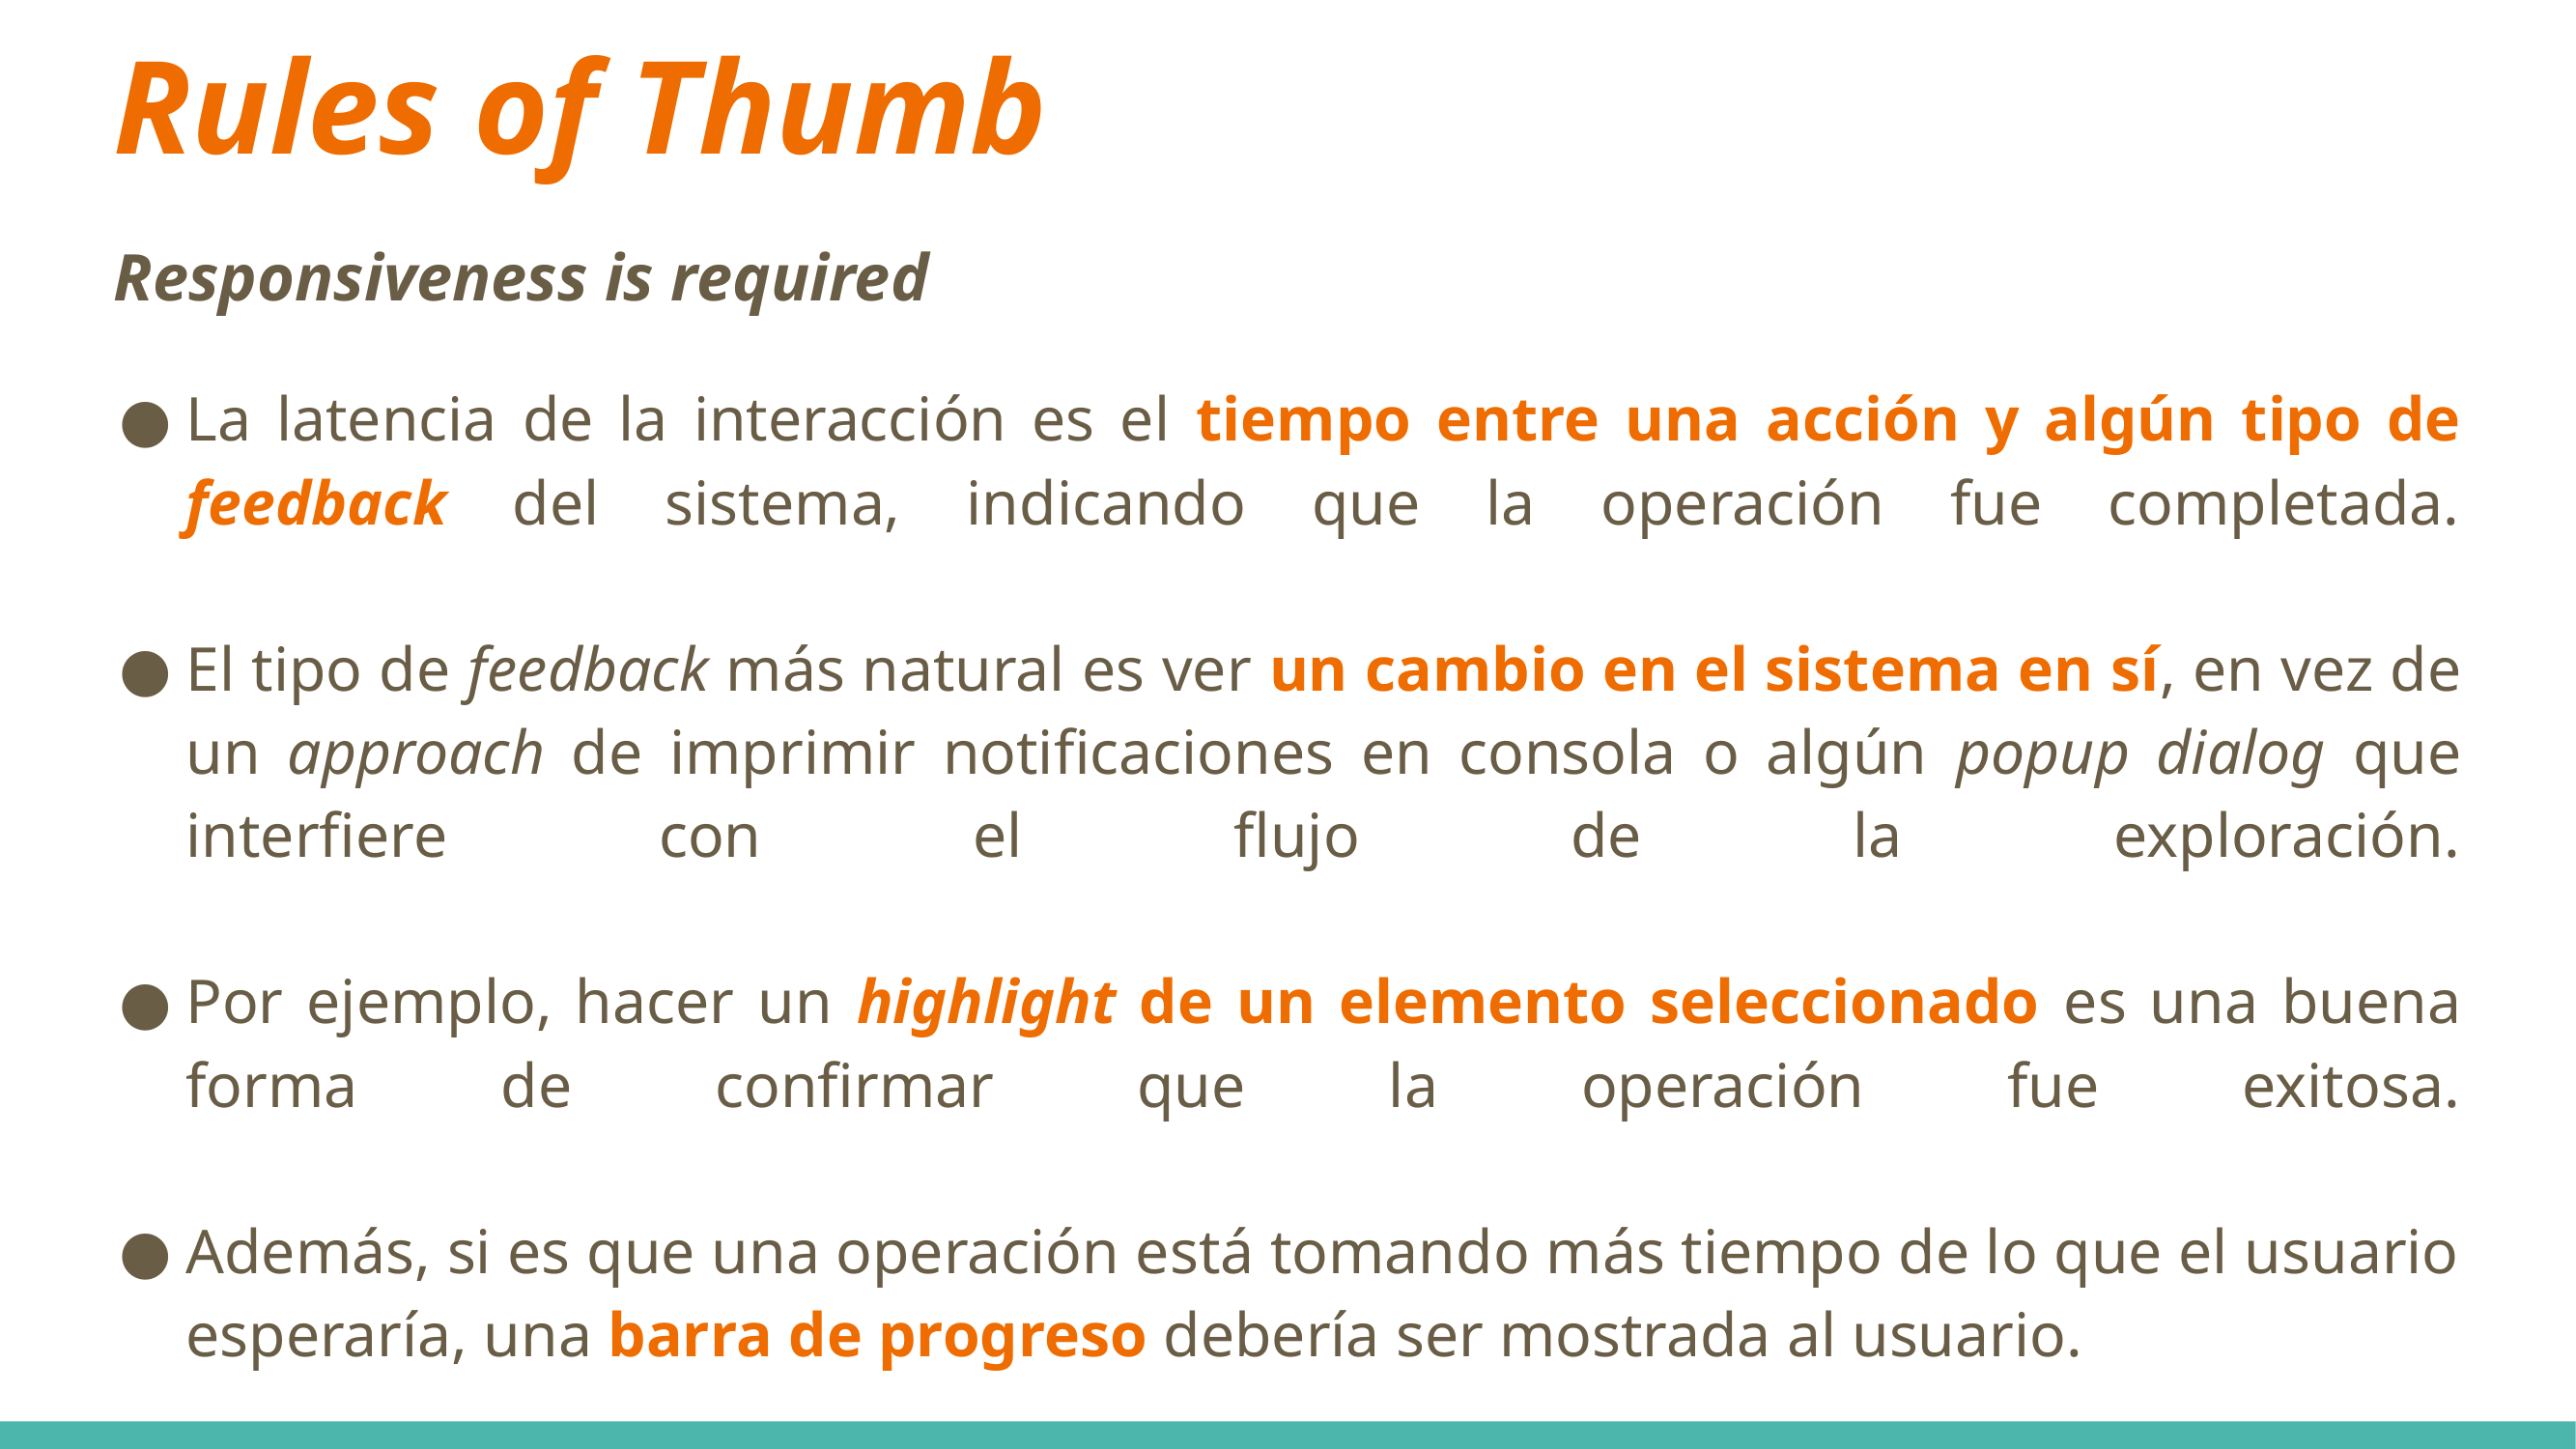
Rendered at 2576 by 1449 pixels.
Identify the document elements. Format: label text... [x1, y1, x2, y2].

title Rules of Thumb [87, 0, 2488, 200]
list Responsiveness is required La latencia de la interacción es el tiempo entre una acción y algún tipo de feedback del sistema, indicando que la operación fue completada. El tipo de feedback más natural es ver un cambio en el sistema en sí, en vez de un approach de imprimir notificaciones en consola o algún popup dialog que interfiere con el flujo de la exploración. Por ejemplo, hacer un highlight de un elemento seleccionado es una buena forma de confirmar que la operación fue exitosa. Además, si es que una operación está tomando más tiempo de lo que el usuario esperaría, una barra de progreso debería ser mostrada al usuario. [87, 200, 2488, 1288]
